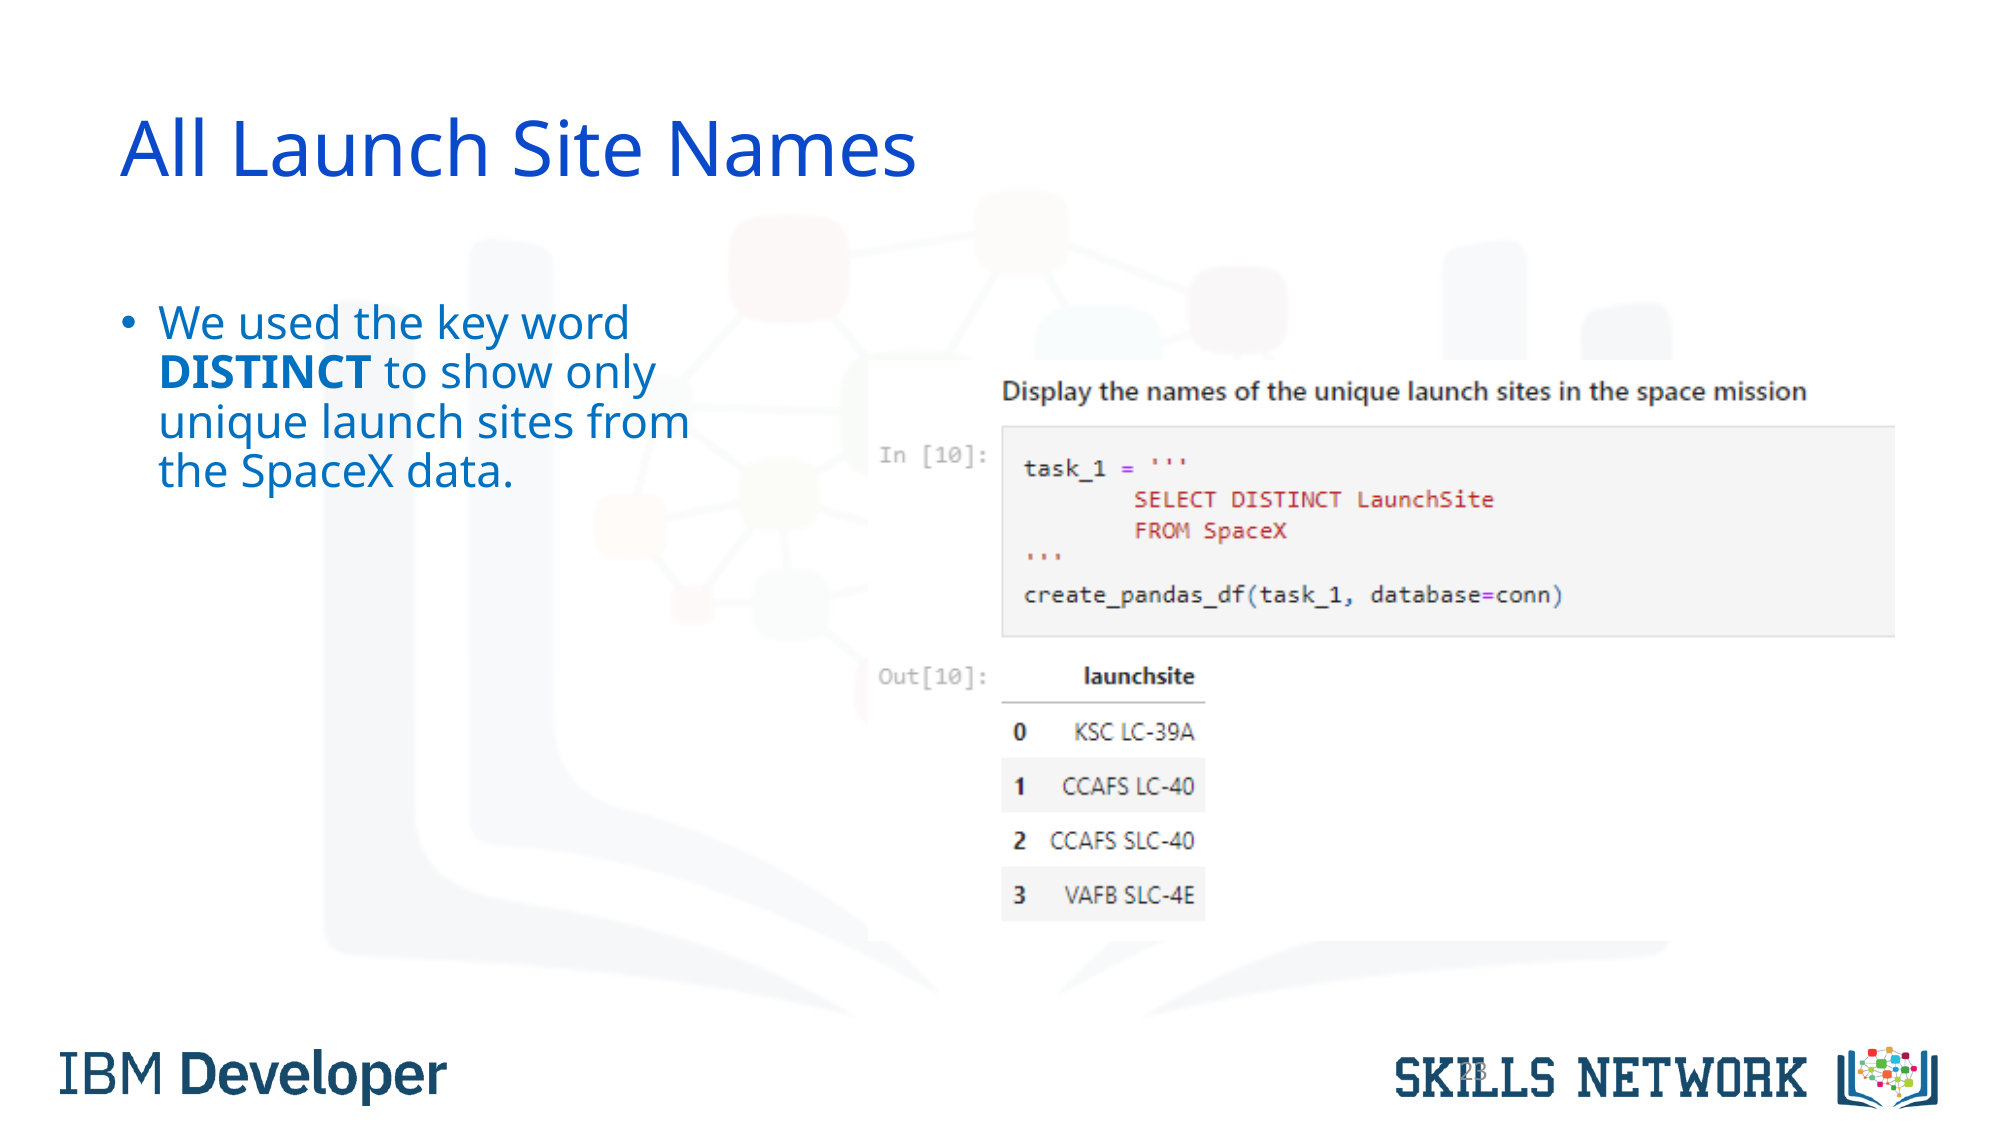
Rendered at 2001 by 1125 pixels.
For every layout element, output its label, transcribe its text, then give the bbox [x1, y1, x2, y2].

slide_number 23 [1444, 1042, 1895, 1103]
picture [1390, 1045, 1945, 1111]
picture [868, 360, 1895, 941]
list We used the key word DISTINCT to show only unique launch sites from the SpaceX data. [105, 292, 763, 1014]
picture [55, 1045, 459, 1108]
text_box All Launch Site Names [105, 52, 1895, 240]
